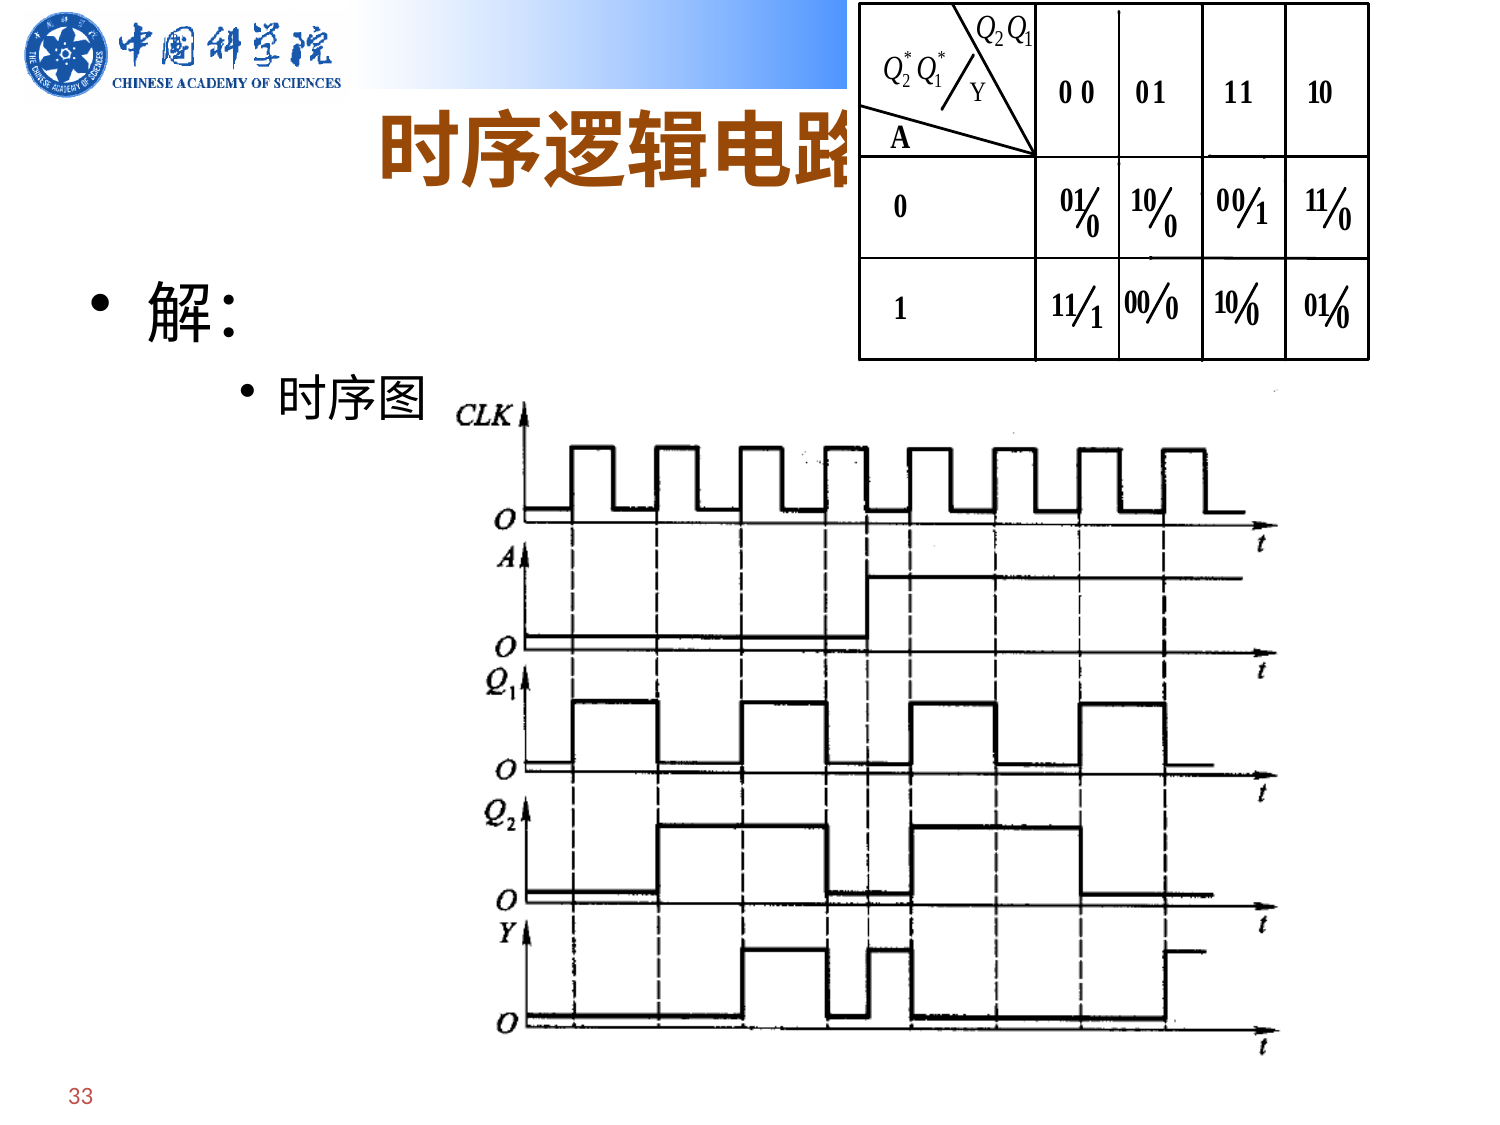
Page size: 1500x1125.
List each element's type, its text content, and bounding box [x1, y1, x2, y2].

list 解： 时序图 [75, 255, 1425, 1005]
picture [430, 384, 1318, 1072]
title 时序逻辑电路的分析 [76, 90, 847, 220]
picture [23, 10, 349, 102]
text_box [856, 0, 1497, 364]
